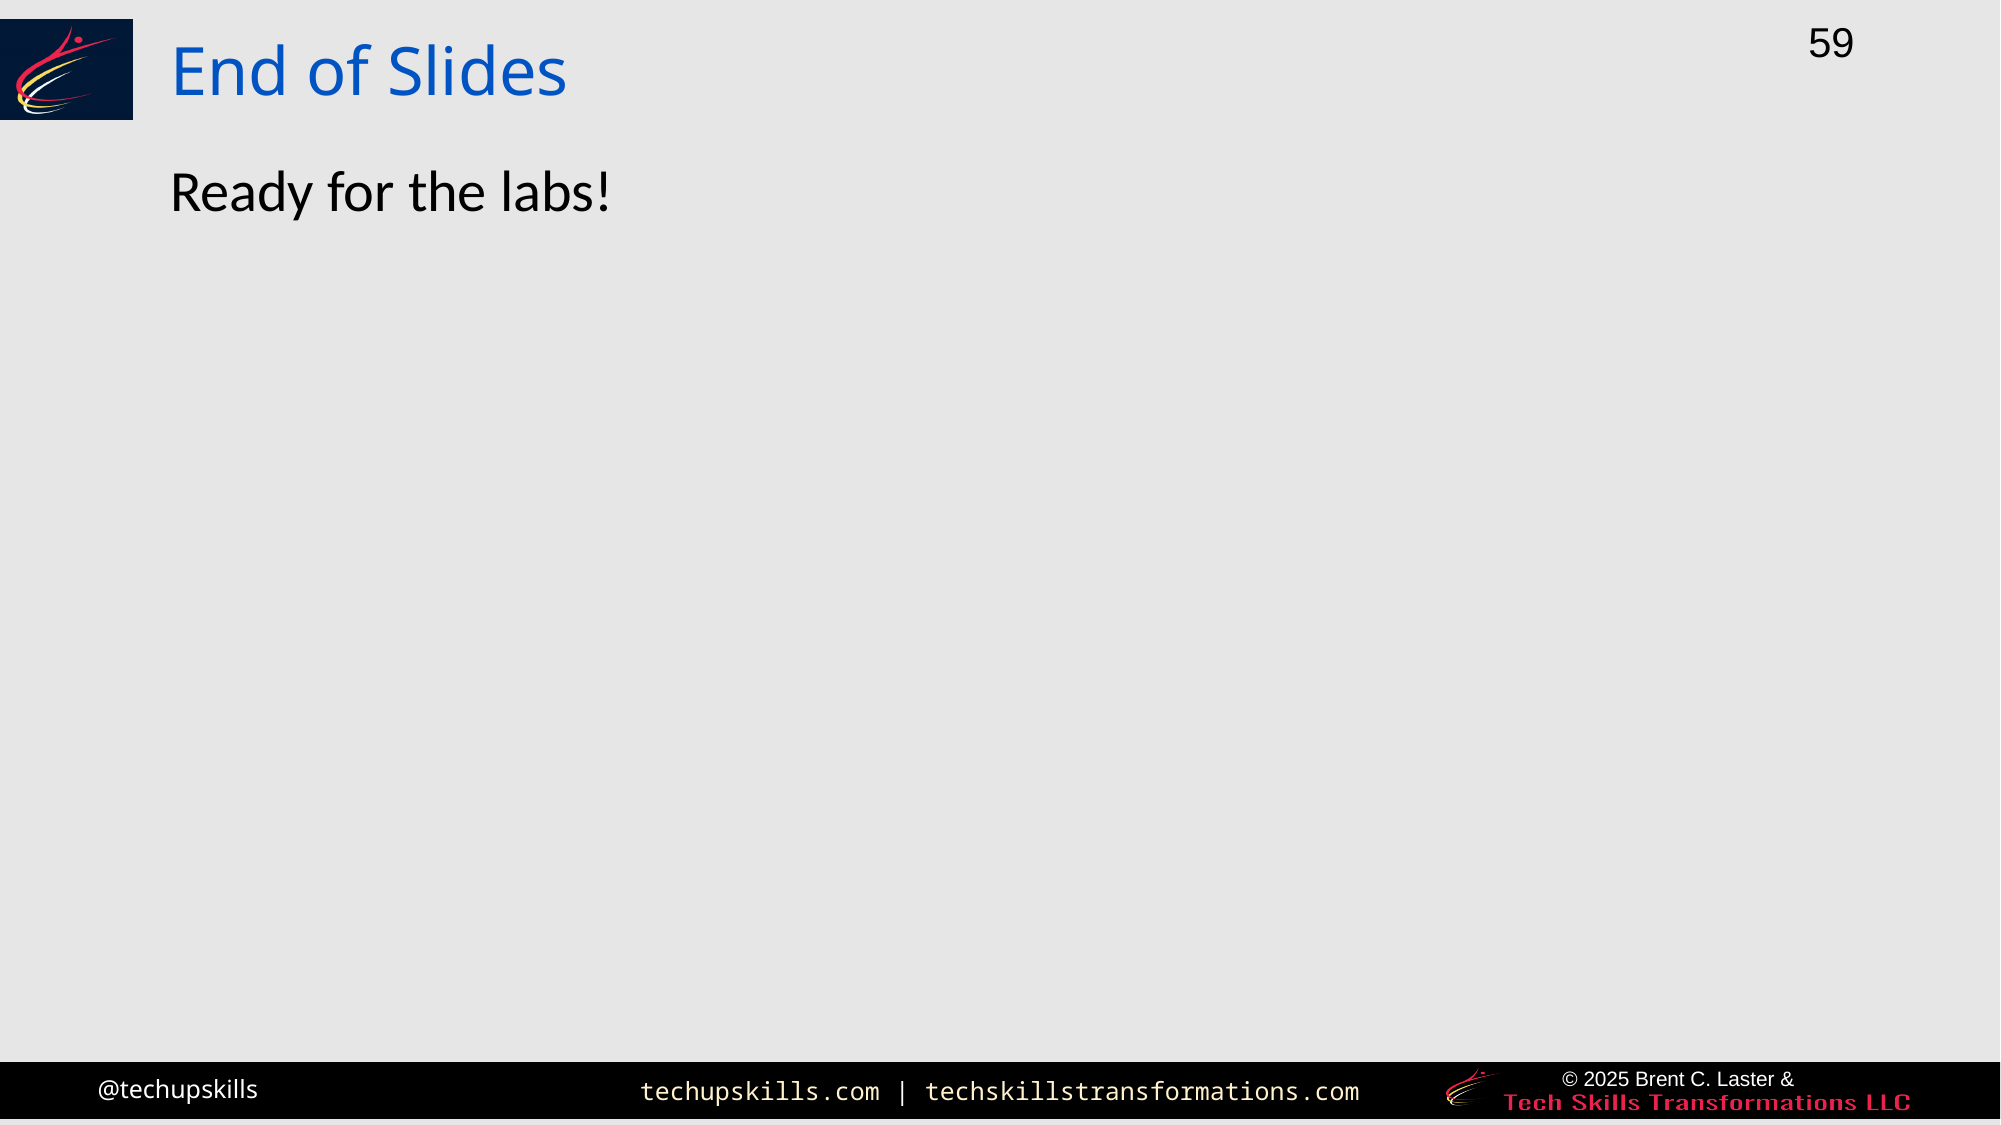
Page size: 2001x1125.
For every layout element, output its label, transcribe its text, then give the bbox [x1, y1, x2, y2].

picture [0, 19, 133, 120]
list Ready for the labs! [154, 153, 1880, 868]
picture [1429, 1059, 1945, 1114]
title End of Slides [154, 24, 1880, 123]
